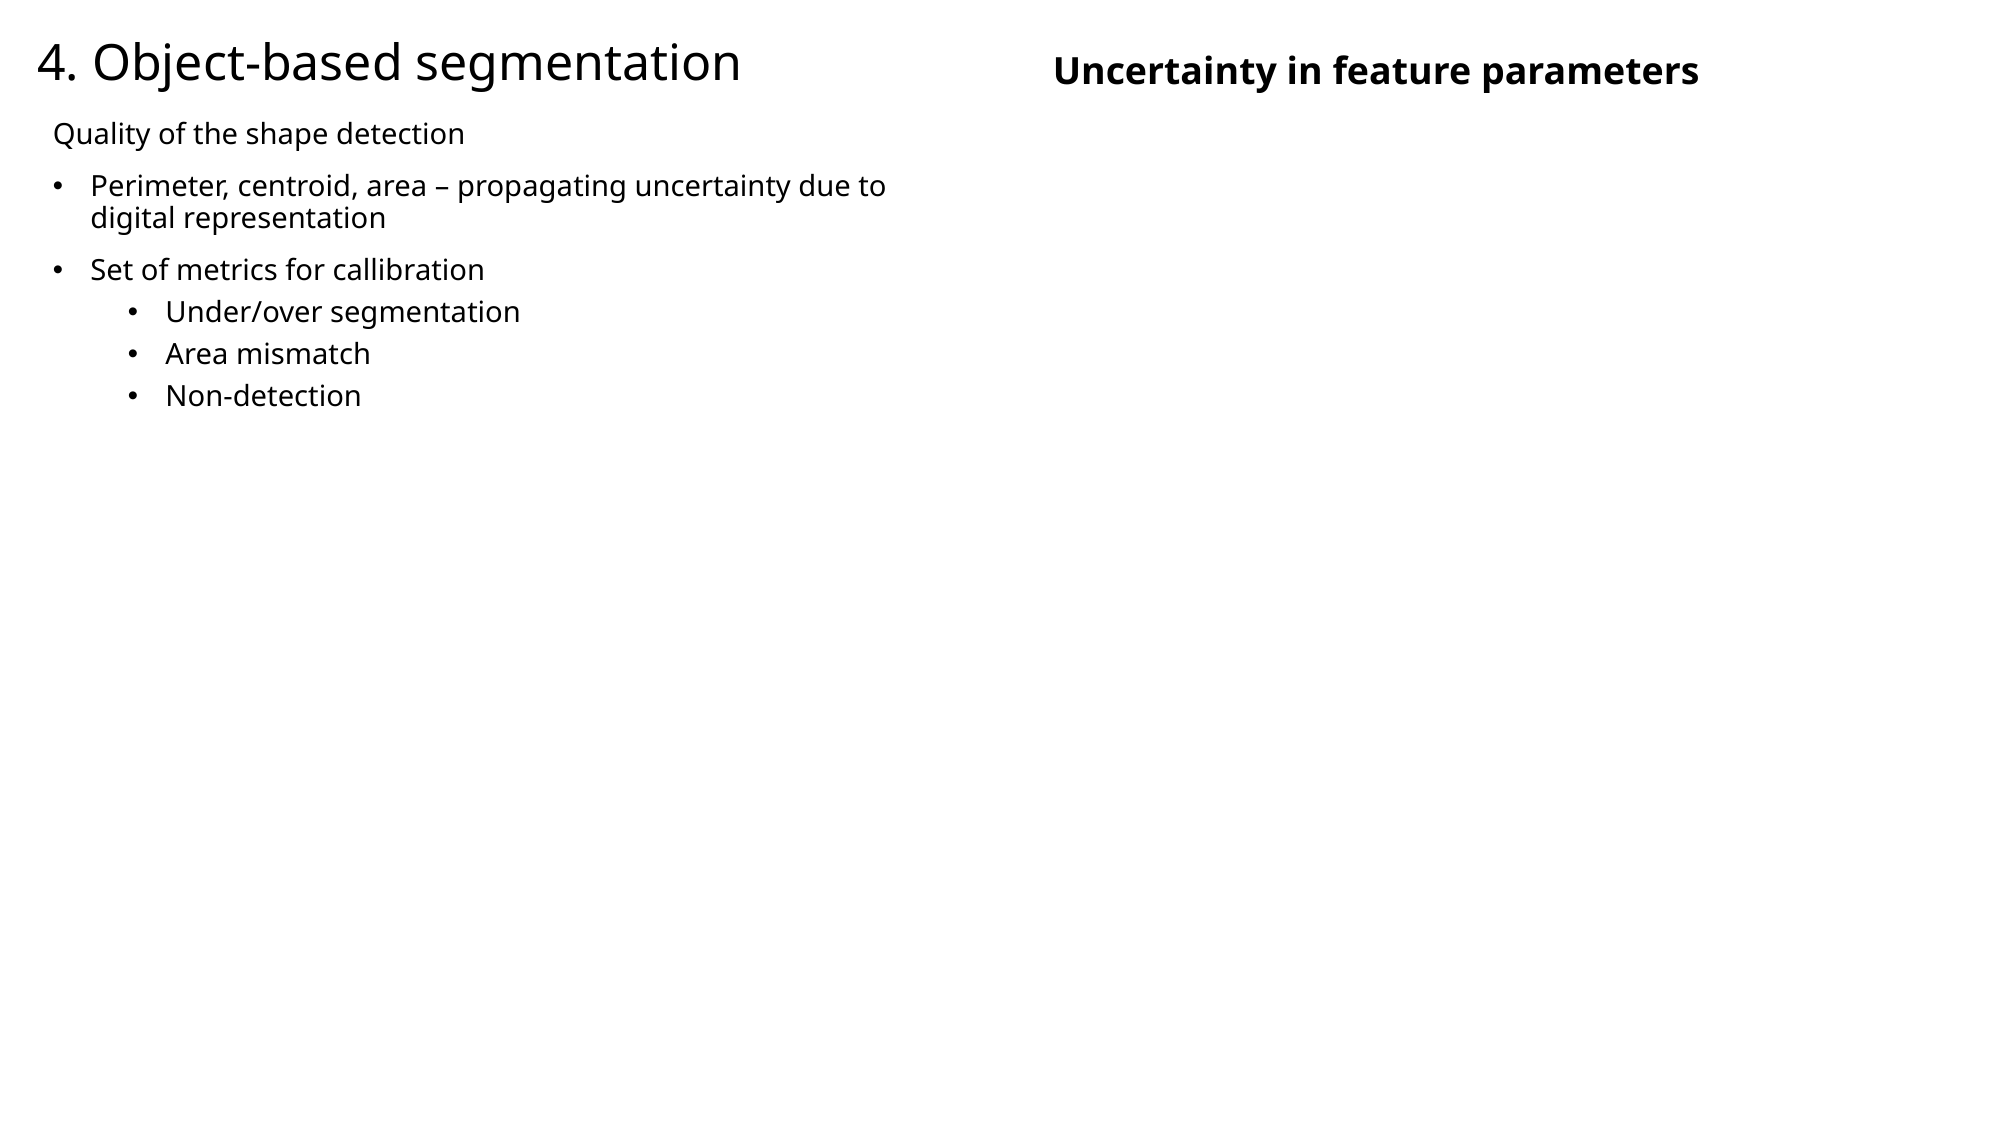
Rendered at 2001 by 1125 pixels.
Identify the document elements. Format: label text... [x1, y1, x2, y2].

text_box Uncertainty in feature parameters [1038, 40, 1896, 145]
text_box 4. Object-based segmentation [22, 29, 1748, 112]
text_box Quality of the shape detection Perimeter, centroid, area – propagating uncertainty due to digital representation Set of metrics for callibration Under/over segmentation Area mismatch Non-detection [38, 111, 962, 756]
